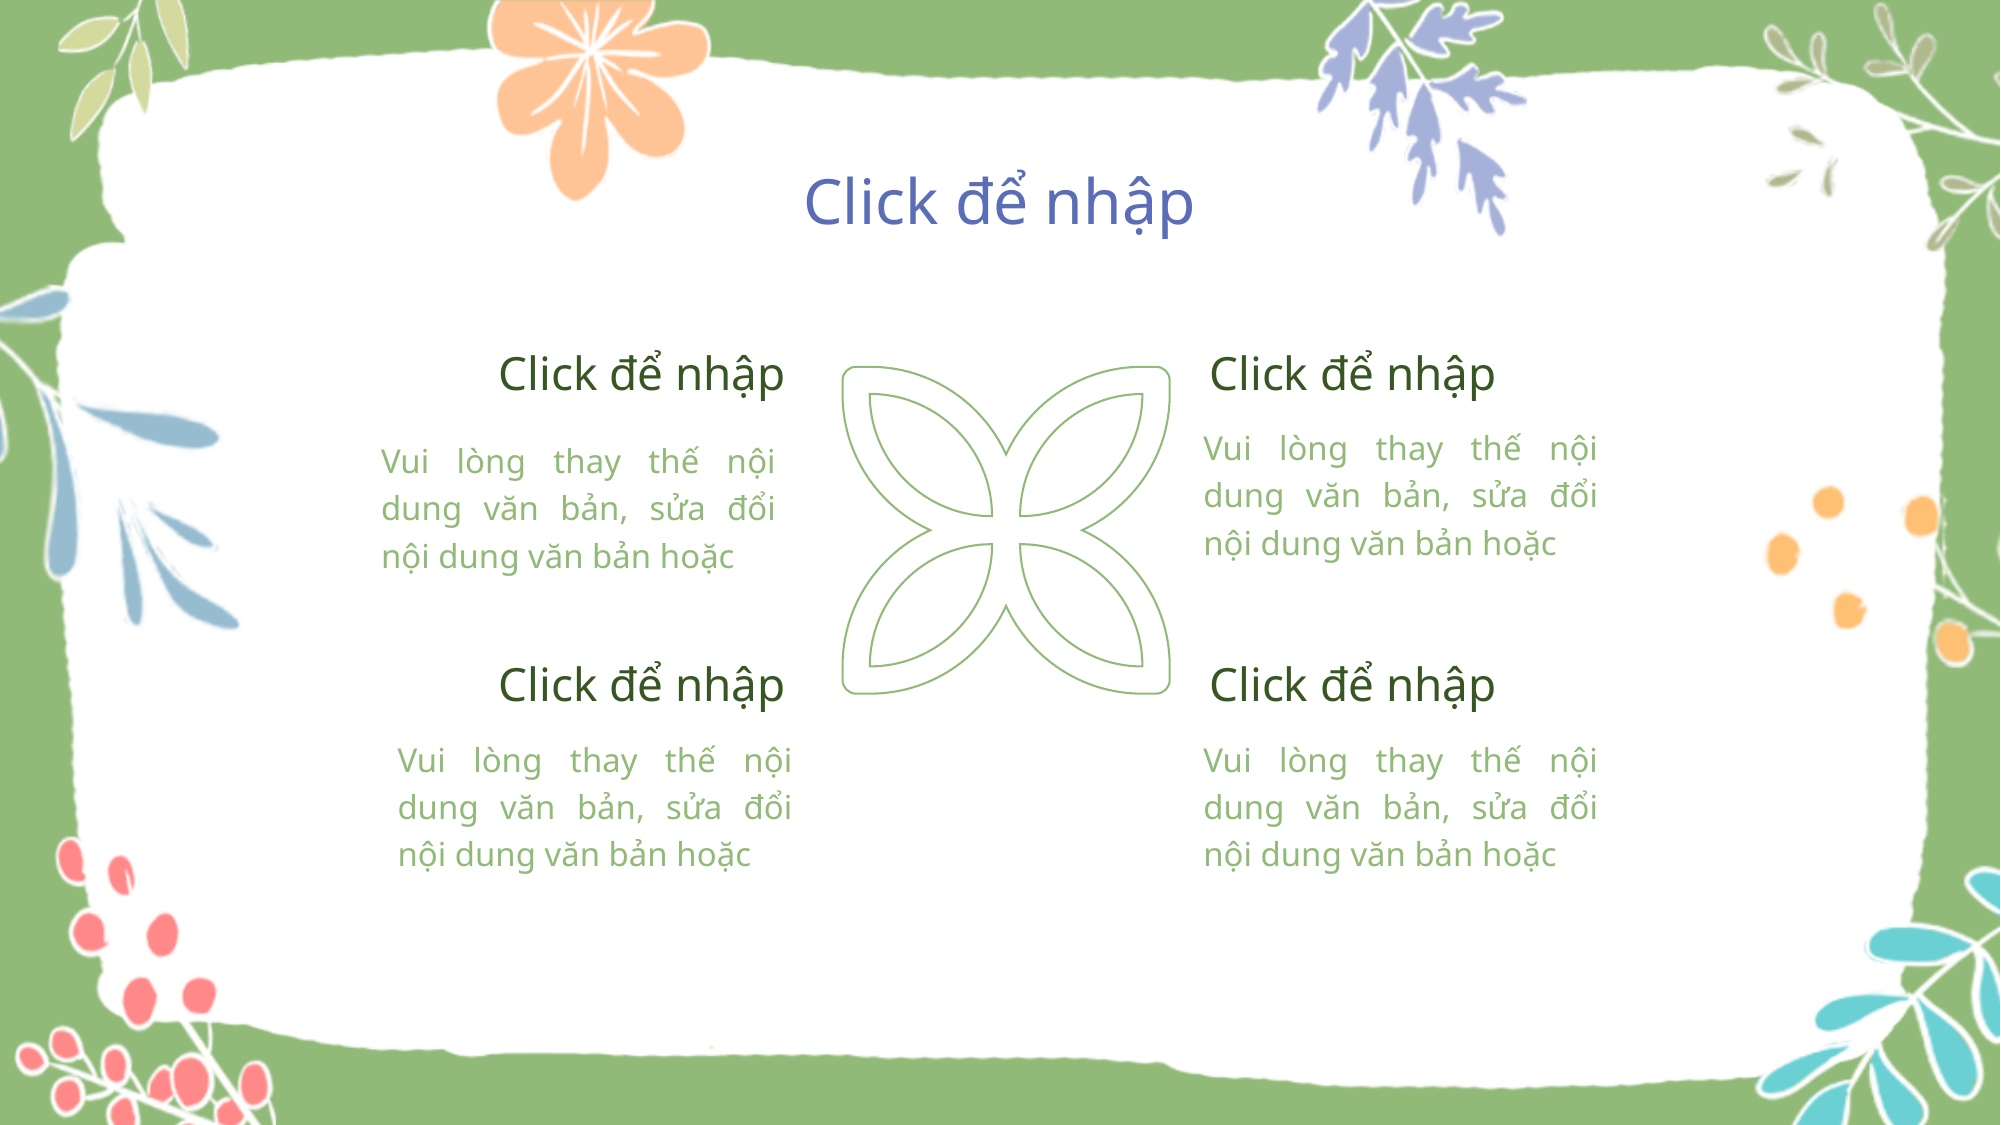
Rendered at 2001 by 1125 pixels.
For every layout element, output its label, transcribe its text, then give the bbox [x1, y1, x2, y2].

text_box Vui lòng thay thế nội dung văn bản, sửa đổi nội dung văn bản hoặc [366, 425, 792, 583]
text_box Vui lòng thay thế nội dung văn bản, sửa đổi nội dung văn bản hoặc [1188, 412, 1614, 570]
text_box Click để nhập [1193, 648, 1514, 720]
text_box Click để nhập [482, 648, 803, 720]
text_box [841, 365, 1171, 695]
picture [0, 0, 2000, 1125]
text_box Vui lòng thay thế nội dung văn bản, sửa đổi nội dung văn bản hoặc [382, 724, 808, 882]
text_box Click để nhập [786, 154, 1213, 246]
text_box Click để nhập [482, 336, 803, 408]
text_box Vui lòng thay thế nội dung văn bản, sửa đổi nội dung văn bản hoặc [1188, 724, 1614, 882]
text_box Click để nhập [1193, 336, 1514, 408]
